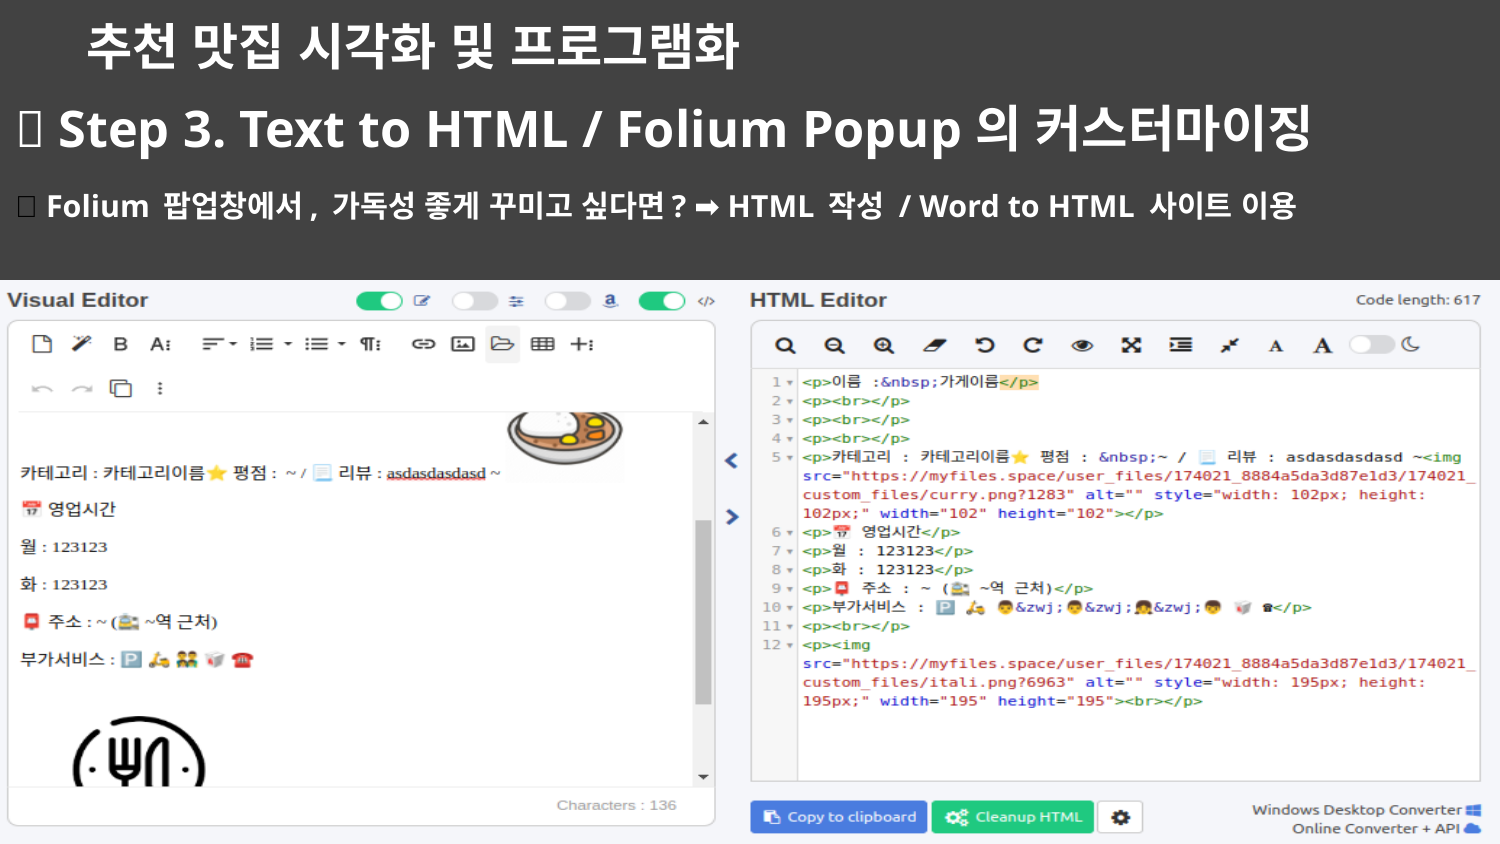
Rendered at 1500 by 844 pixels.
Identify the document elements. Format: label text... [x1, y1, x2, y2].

title 💡 Folium 팝업창에서, 가독성 좋게 꾸미고 싶다면? ➡️ HTML 작성 / Word to HTML 사이트 이용 [0, 171, 1500, 262]
title ✅ Step 3. Text to HTML / Folium Popup의 커스터마이징 [0, 81, 1488, 171]
picture [0, 280, 1500, 844]
title 추천 맛집 시각화 및 프로그램화 [0, 0, 951, 81]
